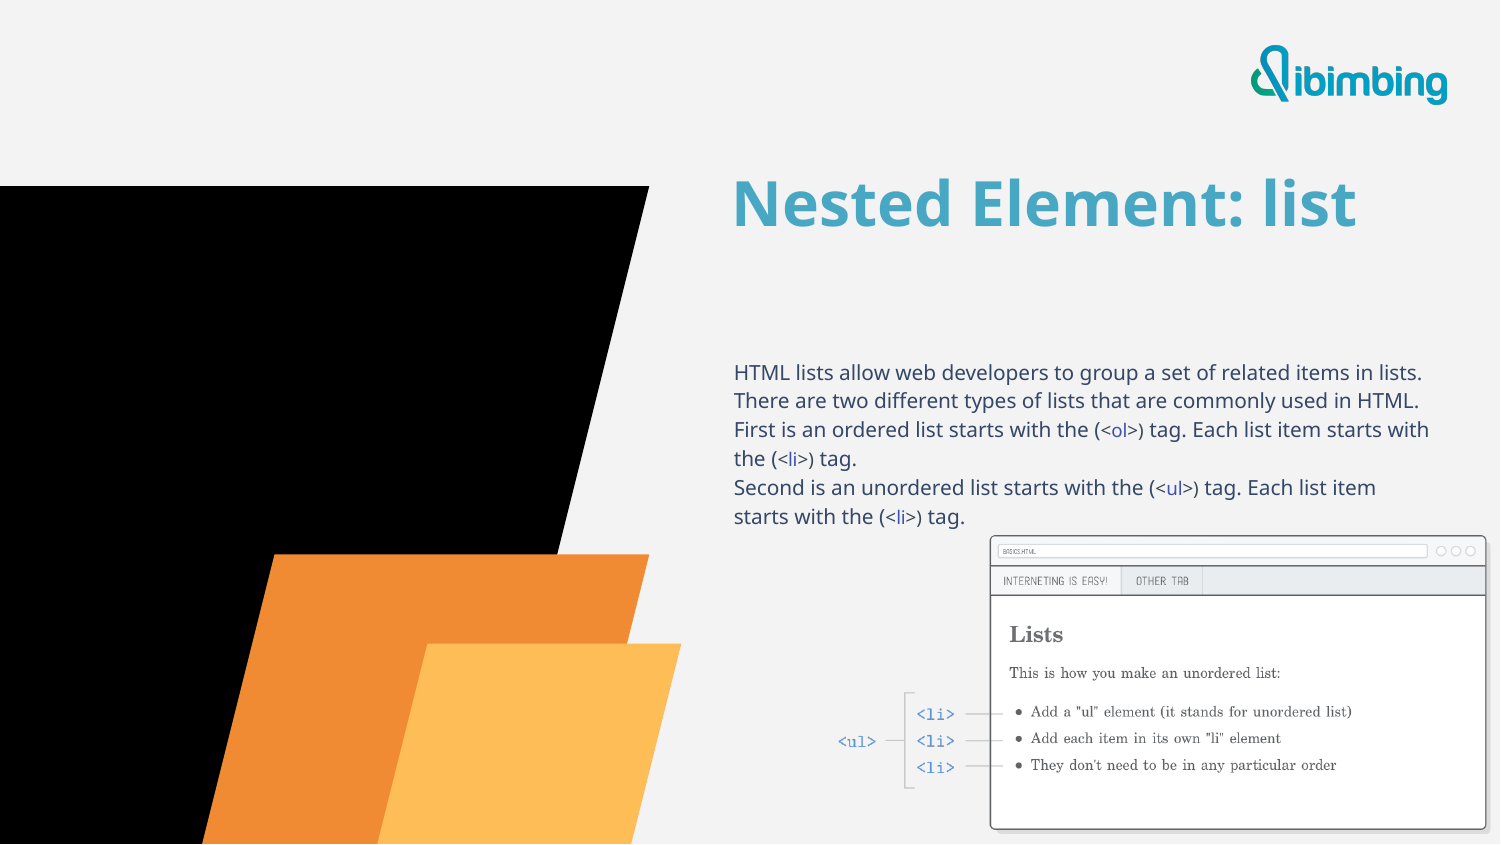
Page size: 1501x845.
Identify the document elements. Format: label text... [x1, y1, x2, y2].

text_box [377, 643, 682, 844]
picture [1433, 78, 1441, 90]
picture [825, 506, 1501, 844]
text_box [202, 554, 650, 844]
text_box HTML lists allow web developers to group a set of related items in lists. There are two different types of lists that are commonly used in HTML. First is an ordered list starts with the (<ol>) tag. Each list item starts with the (<li>) tag. Second is an unordered list starts with the (<ul>) tag. Each list item starts with the (<li>) tag. [716, 340, 1447, 592]
text_box Nested Element: list [716, 148, 1461, 242]
picture [1251, 44, 1447, 105]
text_box [0, 186, 650, 844]
